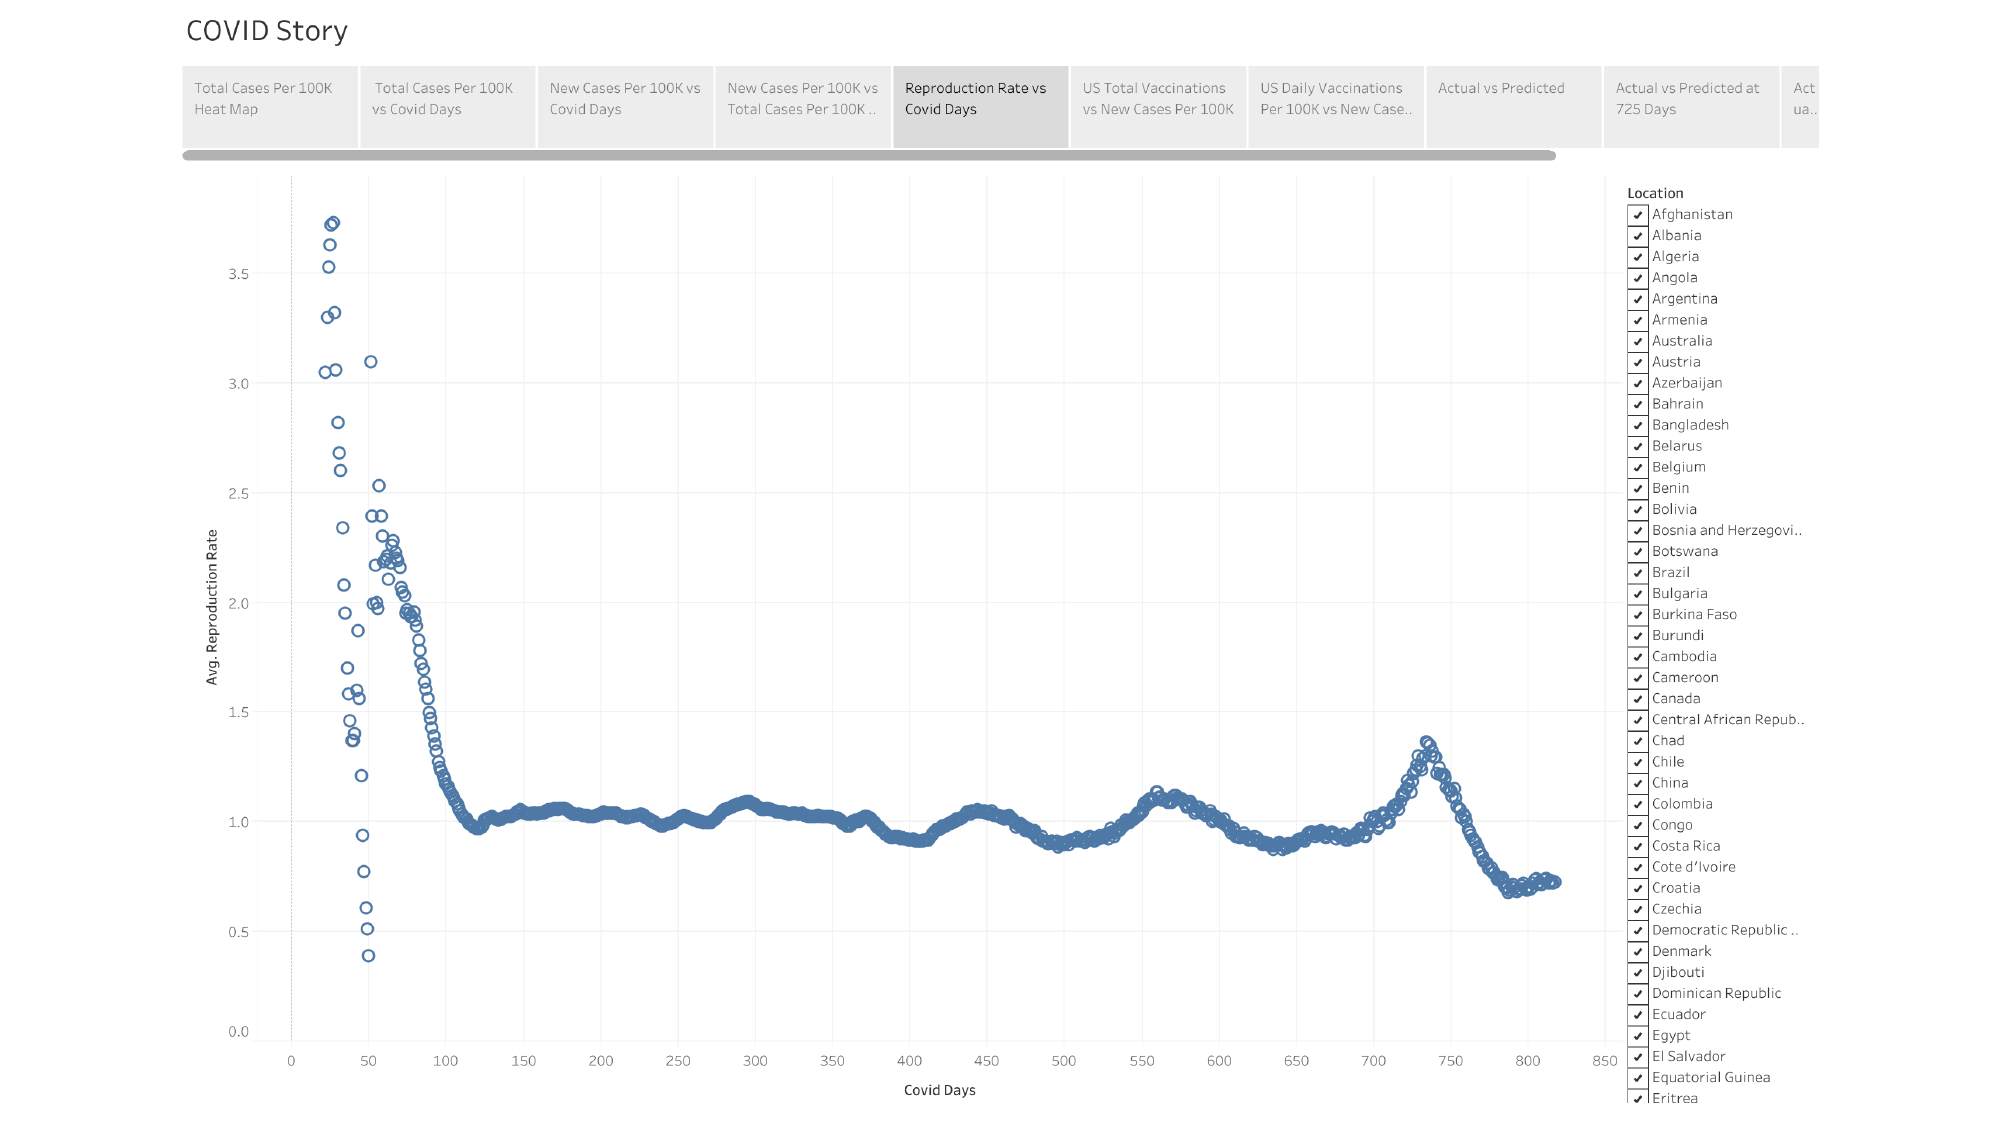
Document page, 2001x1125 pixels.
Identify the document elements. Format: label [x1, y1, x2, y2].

picture [173, 0, 1827, 1125]
